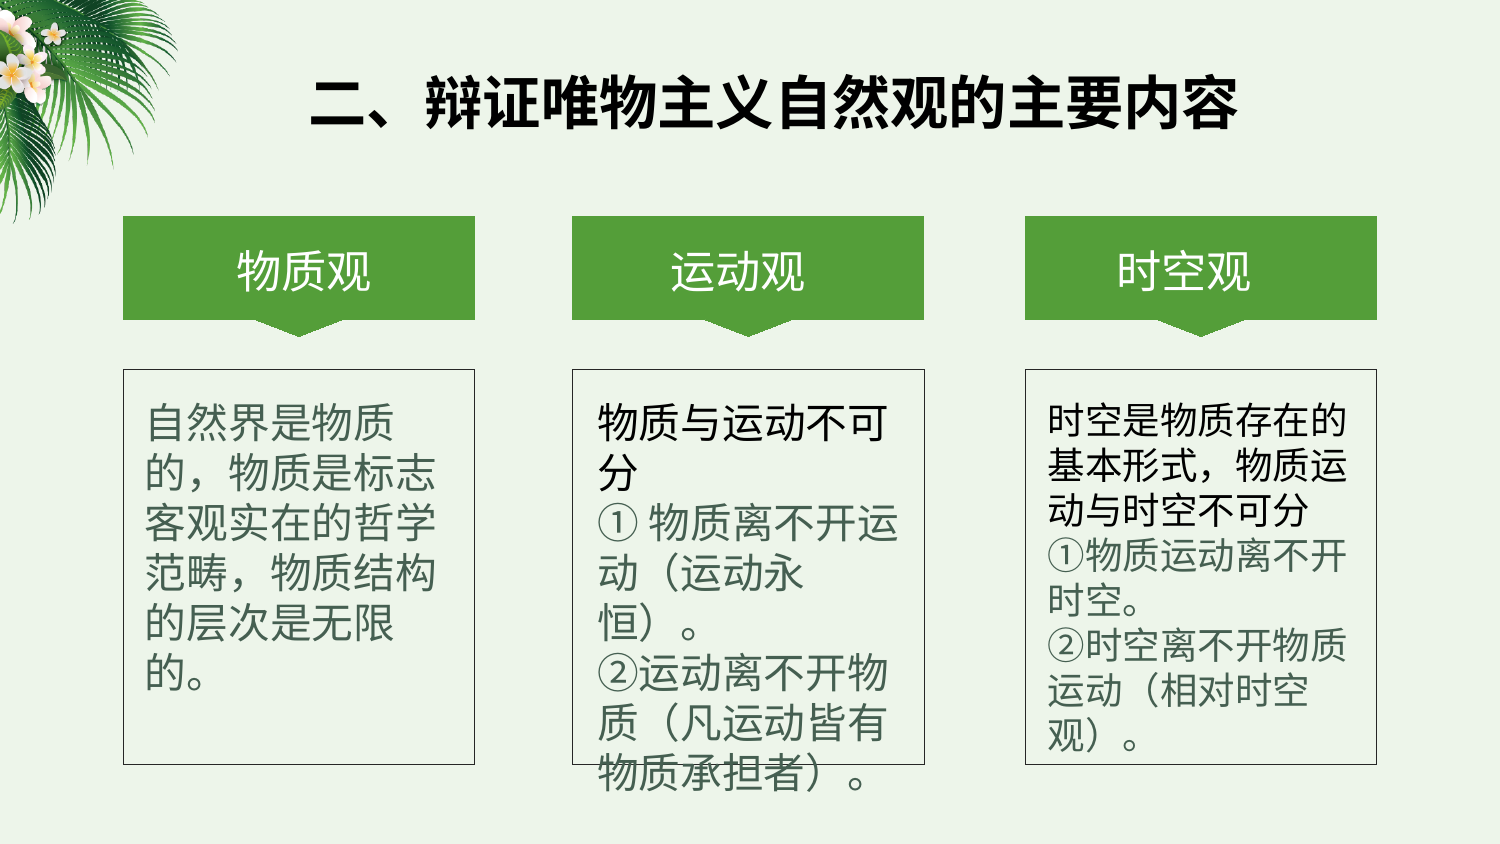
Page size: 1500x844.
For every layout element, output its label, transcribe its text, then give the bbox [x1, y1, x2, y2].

picture [0, 0, 178, 224]
text_box [1025, 369, 1377, 765]
text_box 自然界是物质的，物质是标志客观实在的哲学范畴，物质结构的层次是无限的。 [130, 389, 467, 705]
text_box 二、辩证唯物主义自然观的主要内容 [289, 59, 1259, 144]
text_box 物质与运动不可分 ①物质离不开运动（运动永恒）。 ②运动离不开物质（凡运动皆有物质承担者）。 [582, 389, 919, 844]
text_box [572, 369, 924, 765]
text_box 时空观 [1101, 236, 1267, 306]
text_box 物质观 [221, 236, 387, 306]
text_box [123, 216, 475, 337]
text_box 时空是物质存在的基本形式，物质运动与时空不可分 ①物质运动离不开时空。 ②时空离不开物质运动（相对时空观）。 [1033, 389, 1369, 765]
text_box [572, 216, 924, 337]
text_box [123, 369, 475, 765]
text_box [1025, 216, 1377, 337]
text_box 运动观 [655, 236, 821, 306]
